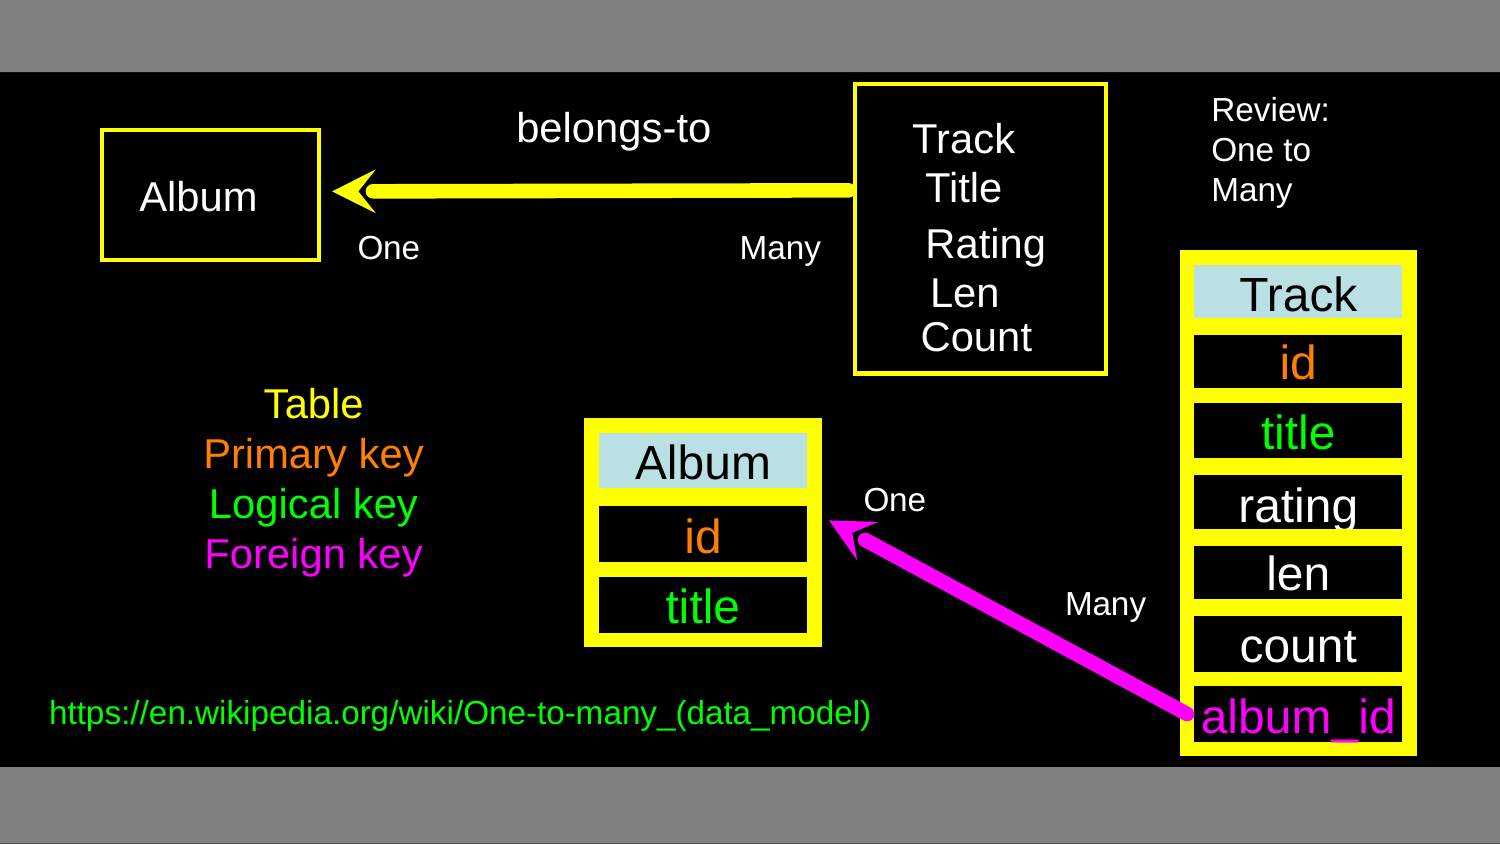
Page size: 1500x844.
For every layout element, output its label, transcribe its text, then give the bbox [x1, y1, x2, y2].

text_box One [855, 474, 976, 518]
text_box belongs-to [496, 97, 732, 155]
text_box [828, 520, 1188, 715]
text_box Rating [911, 213, 1060, 271]
text_box [101, 130, 319, 261]
text_box [855, 84, 1106, 374]
text_box Len [928, 271, 1025, 305]
text_box Track [1187, 257, 1410, 324]
text_box album_id [1187, 678, 1410, 750]
text_box rating [1187, 467, 1410, 535]
text_box Table Primary key Logical key Foreign key [167, 376, 460, 578]
text_box https://en.wikipedia.org/wiki/One-to-many_(data_model) [40, 687, 929, 736]
text_box title [1187, 395, 1410, 466]
text_box Title [919, 156, 1032, 215]
text_box id [591, 499, 815, 569]
text_box Many [731, 222, 842, 271]
text_box Album [591, 425, 815, 496]
text_box id [1187, 324, 1410, 395]
text_box count [1193, 608, 1410, 678]
text_box Review: One to Many [1203, 84, 1410, 173]
text_box title [591, 569, 815, 640]
text_box Track [911, 107, 1039, 166]
text_box Count [916, 305, 1037, 364]
text_box len [1193, 535, 1410, 607]
text_box One [349, 222, 460, 271]
